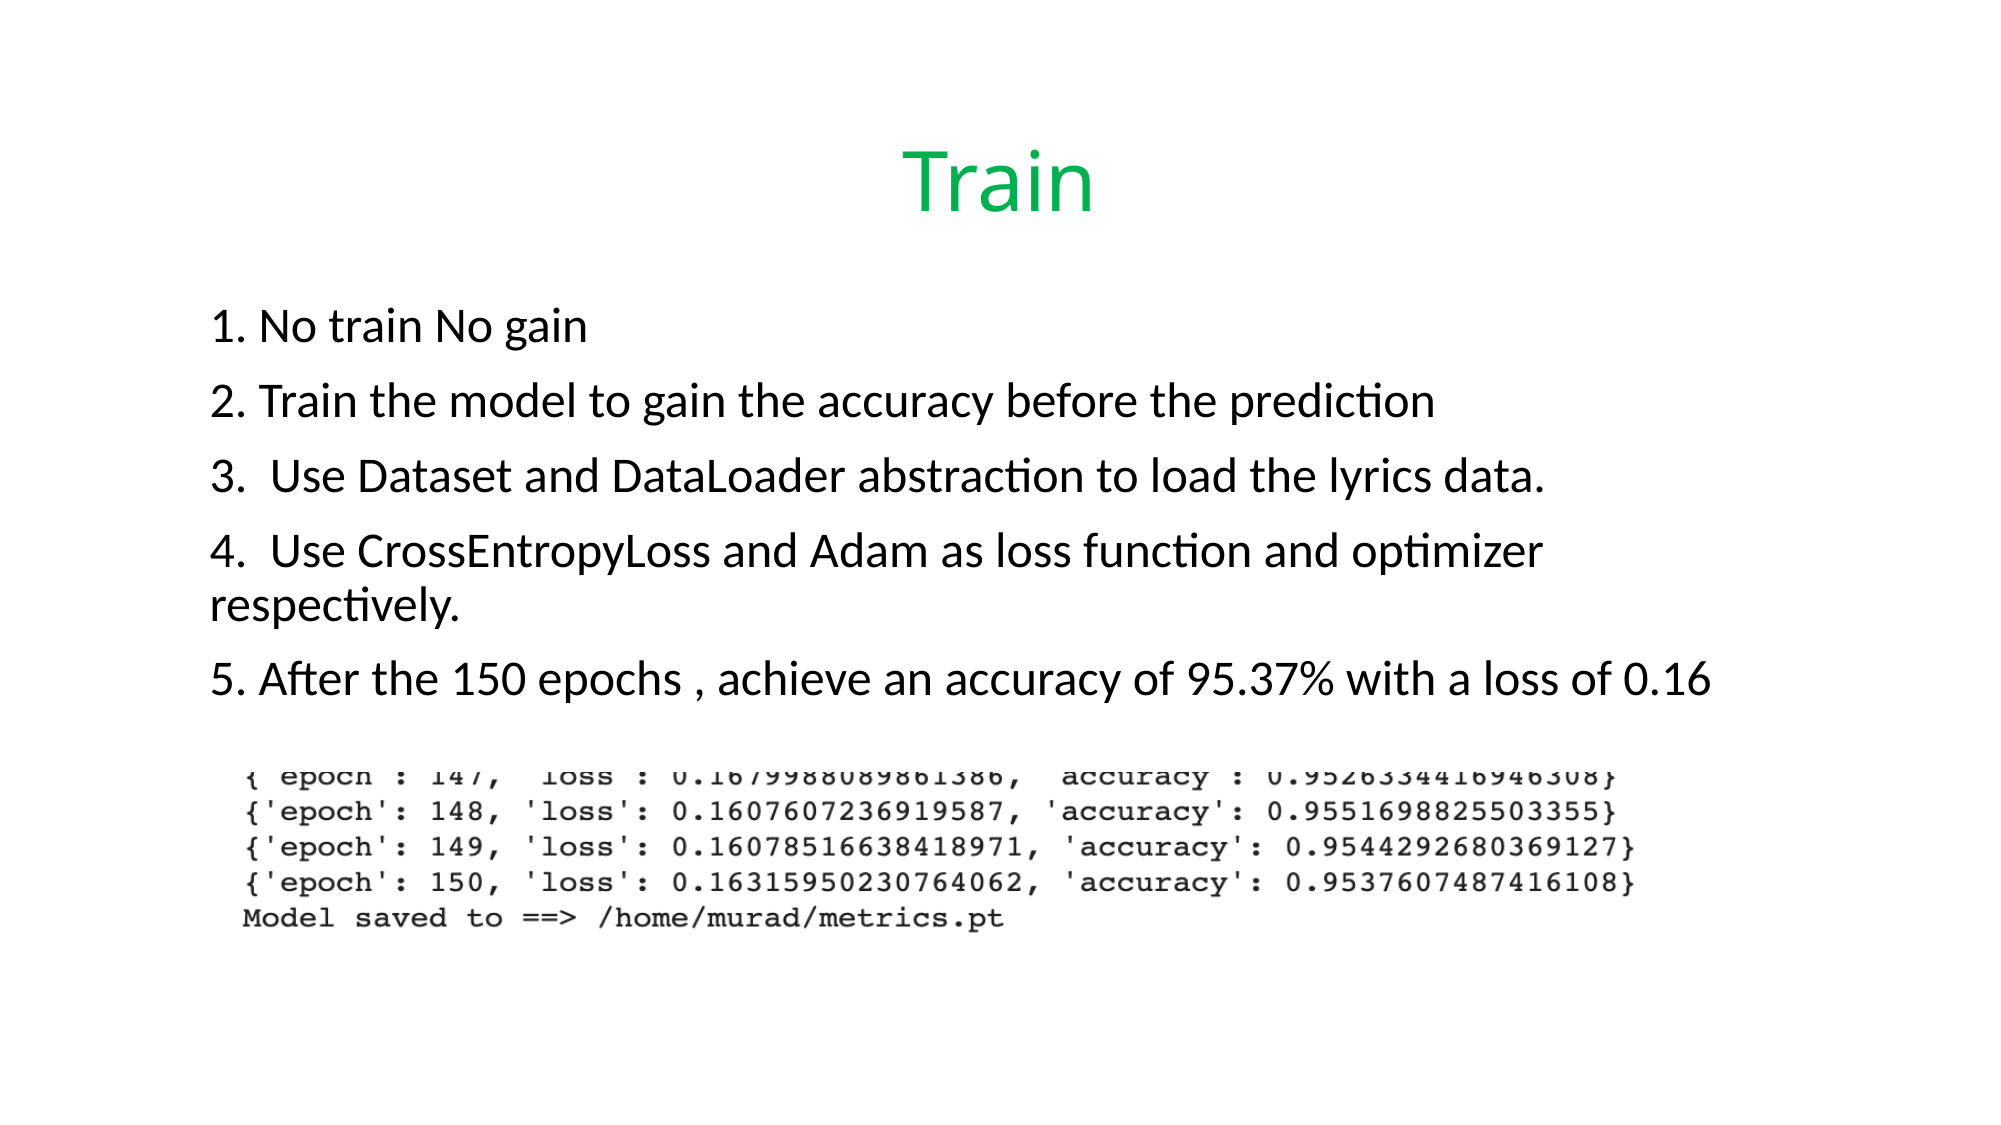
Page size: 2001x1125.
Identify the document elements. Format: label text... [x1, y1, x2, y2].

title Train [249, 75, 1750, 238]
subtitle 1. No train No gain 2. Train the model to gain the accuracy before the prediction 3. Use Dataset and DataLoader abstraction to load the lyrics data. 4. Use CrossEntropyLoss and Adam as loss function and optimizer respectively. 5. After the 150 epochs , achieve an accuracy of 95.37% with a loss of 0.16 [194, 291, 1807, 1032]
picture [223, 772, 1646, 937]
